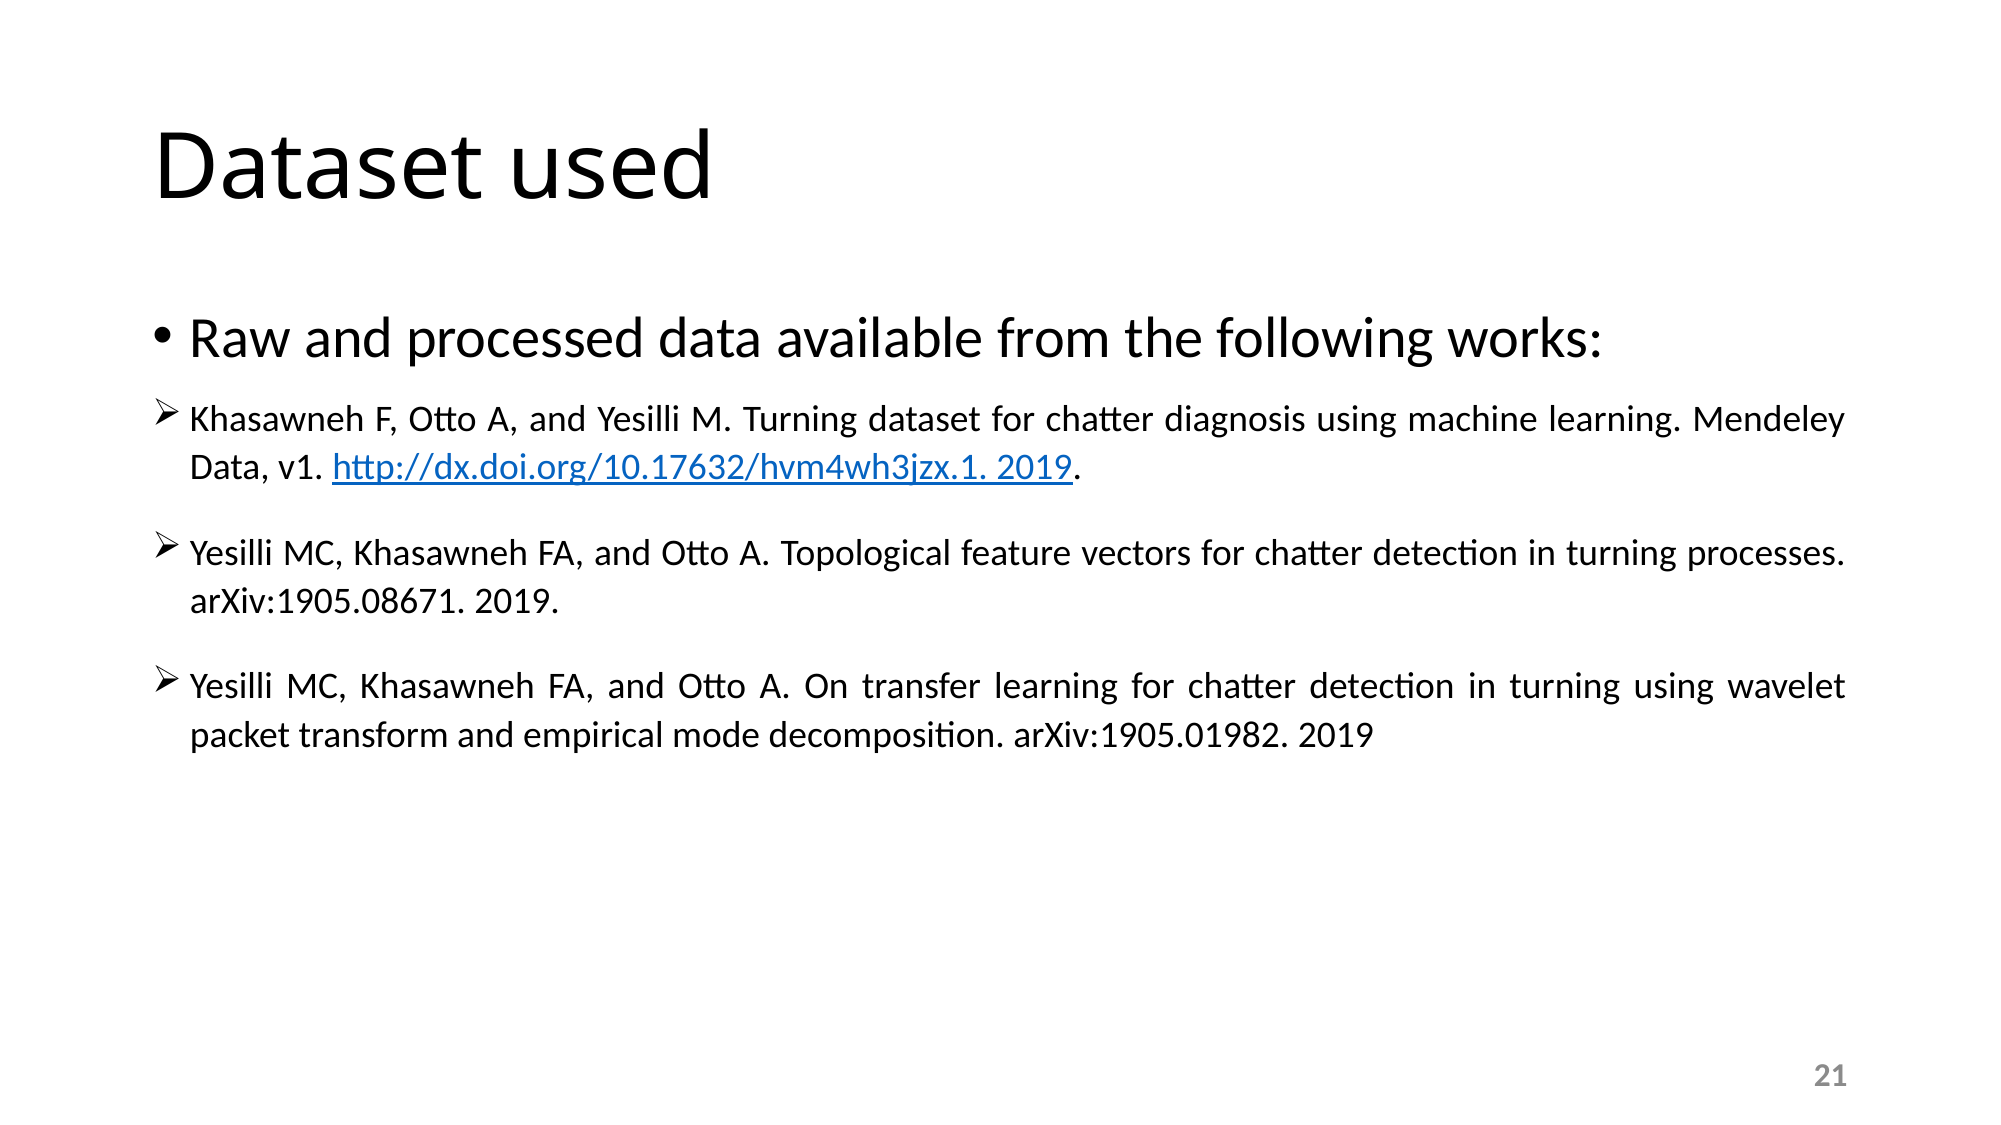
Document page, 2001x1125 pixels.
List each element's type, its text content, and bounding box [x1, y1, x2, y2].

title Dataset used [137, 59, 1863, 278]
slide_number 21 [1785, 1042, 1863, 1103]
list Raw and processed data available from the following works: Khasawneh F, Otto A, and Yesilli M. Turning dataset for chatter diagnosis using machine learning. Mendeley Data, v1. http://dx.doi.org/10.17632/hvm4wh3jzx.1. 2019. Yesilli MC, Khasawneh FA, and Otto A. Topological feature vectors for chatter detection in turning processes. arXiv:1905.08671. 2019. Yesilli MC, Khasawneh FA, and Otto A. On transfer learning for chatter detection in turning using wavelet packet transform and empirical mode decomposition. arXiv:1905.01982. 2019 [137, 299, 1863, 1014]
